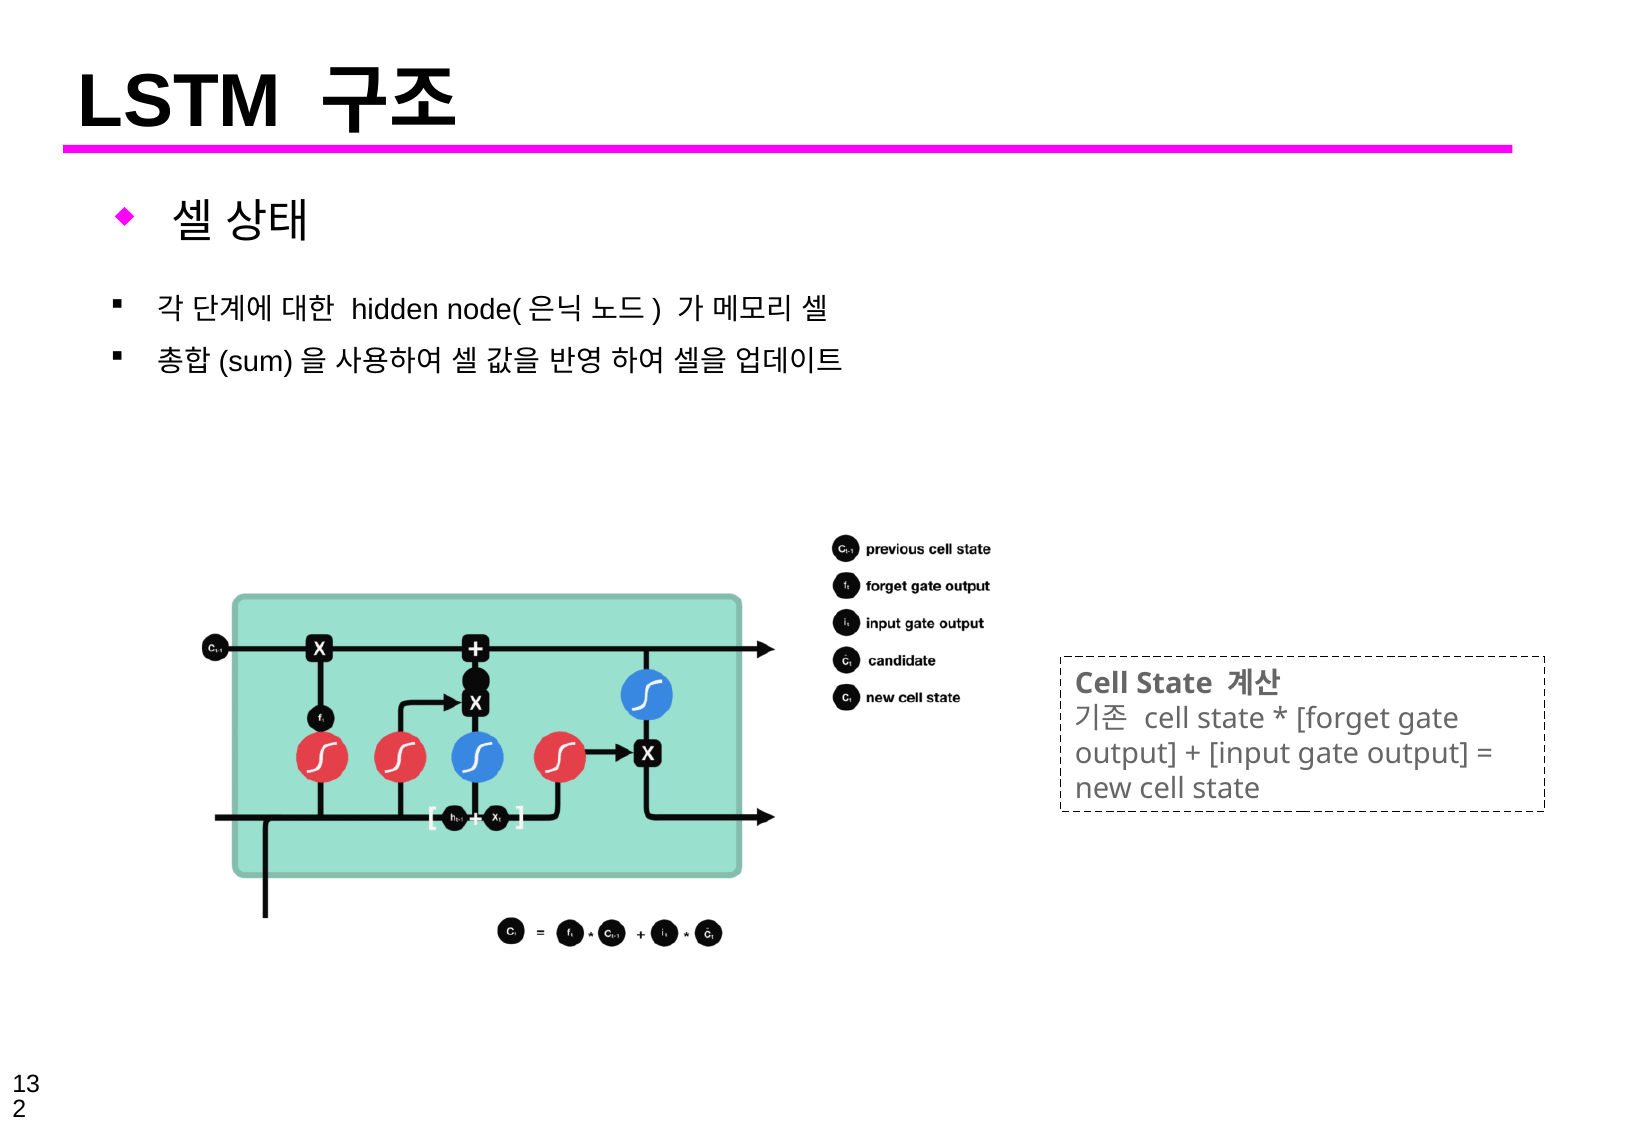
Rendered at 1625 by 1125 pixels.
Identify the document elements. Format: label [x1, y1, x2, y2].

text_box [95, 265, 1571, 385]
picture [150, 521, 1002, 970]
list [99, 172, 1510, 256]
slide_number [0, 1071, 69, 1094]
title [62, 42, 1500, 149]
text_box [1060, 656, 1545, 812]
